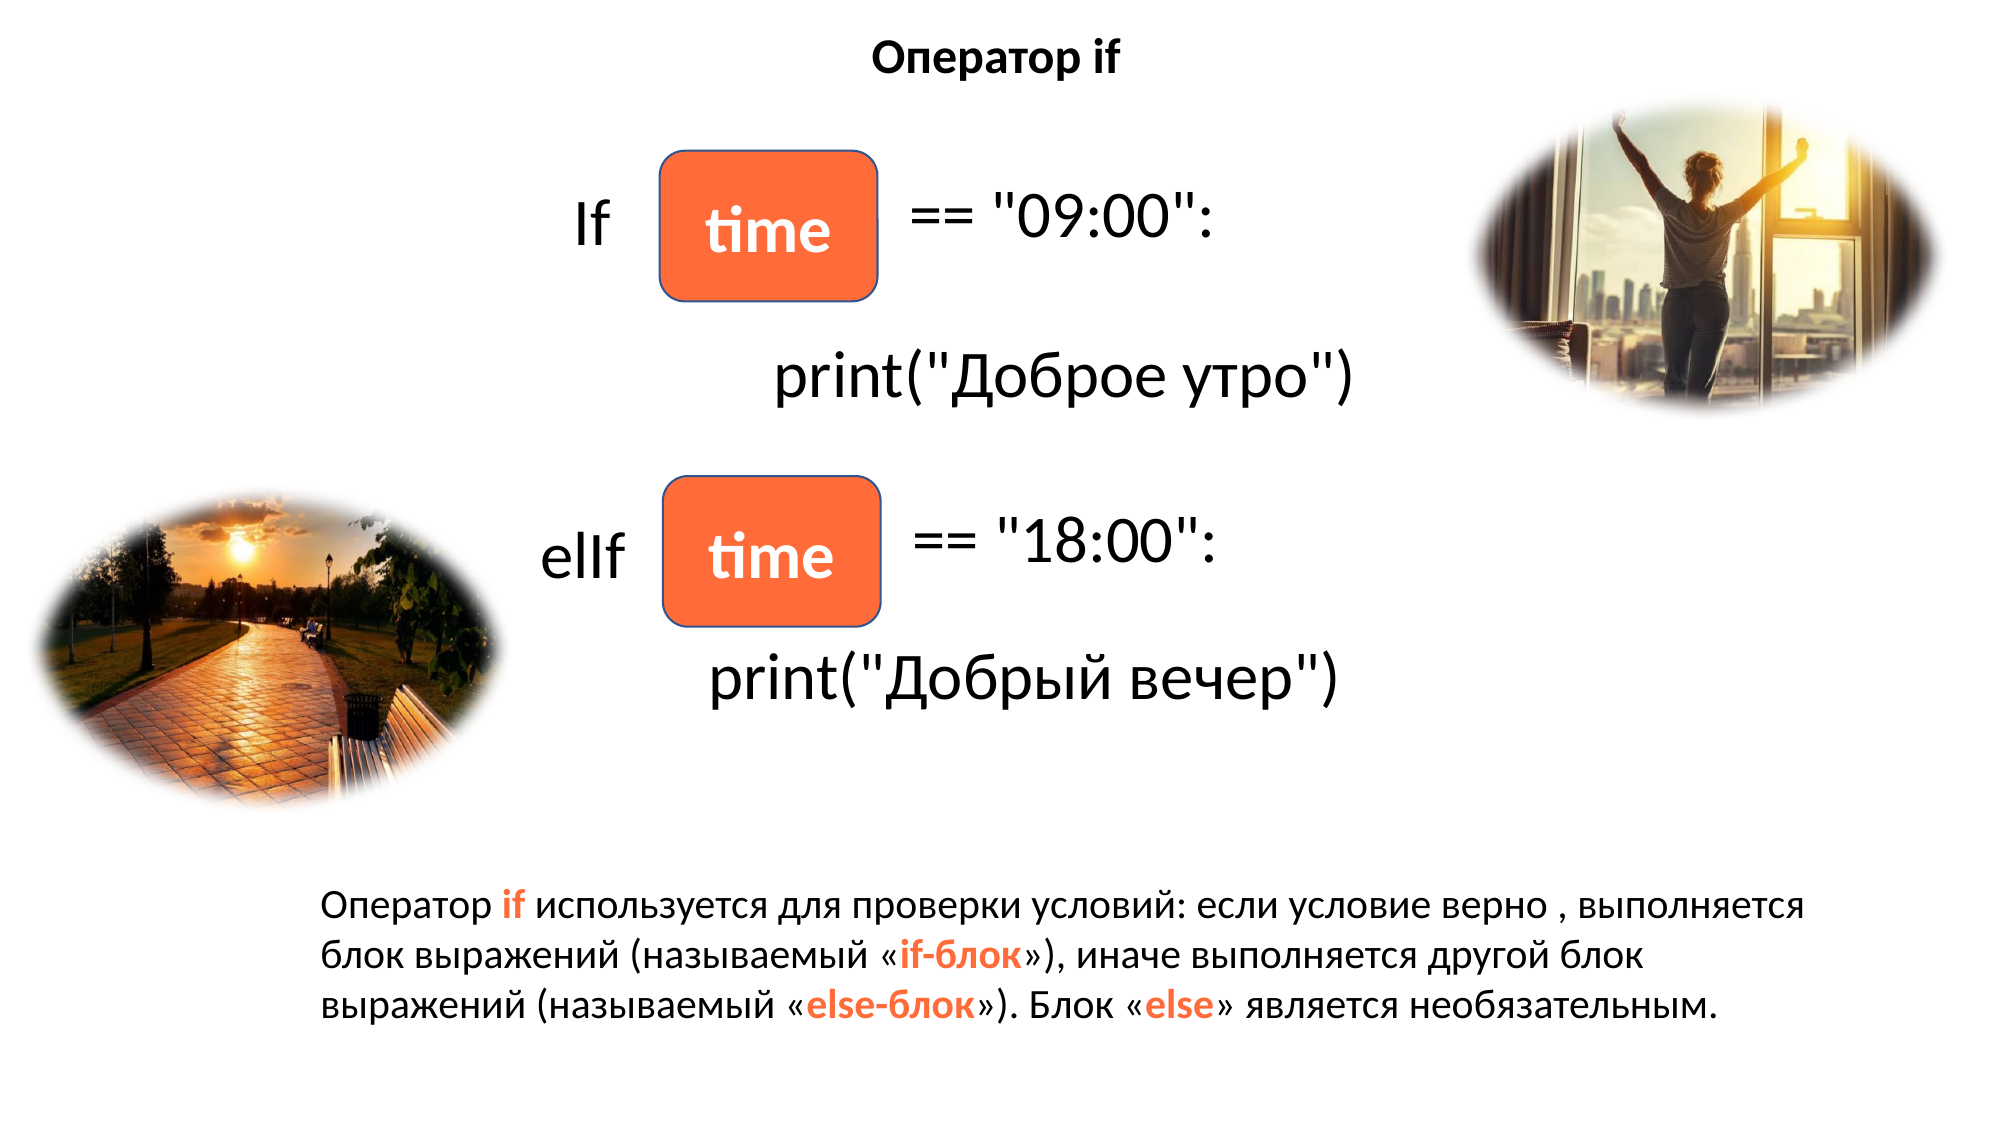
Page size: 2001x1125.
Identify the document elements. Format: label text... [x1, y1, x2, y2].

text_box Оператор if [856, 15, 1175, 91]
text_box Оператор if используется для проверки условий: если условие верно , выполняется блок выражений (называемый «if-блок»), иначе выполняется другой блок выражений (называемый «else-блок»). Блок «else» является необязательным. [305, 869, 1825, 1035]
picture [1461, 89, 1951, 423]
text_box == "18:00": [897, 488, 1348, 584]
text_box print("Доброе утро") [758, 323, 1461, 418]
text_box time [658, 149, 879, 303]
text_box print("Добрый вечер") [693, 625, 1471, 721]
text_box elIf [525, 504, 661, 599]
picture [23, 482, 514, 816]
text_box If [558, 170, 644, 266]
text_box time [661, 475, 882, 628]
text_box == "09:00": [894, 163, 1345, 259]
